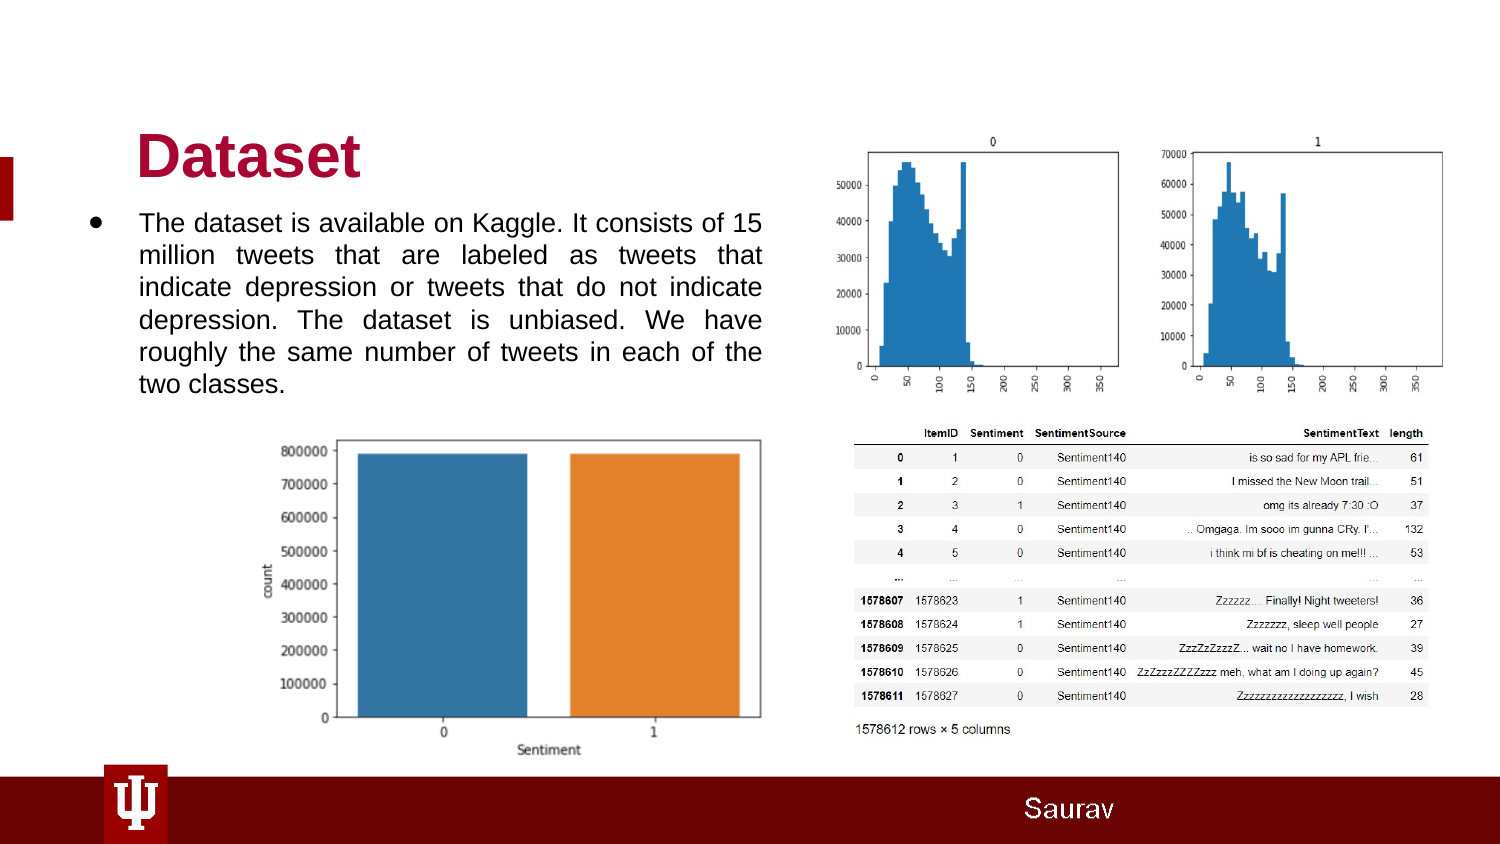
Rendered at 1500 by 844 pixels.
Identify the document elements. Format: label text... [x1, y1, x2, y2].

picture [1005, 781, 1435, 844]
picture [822, 128, 1460, 750]
subtitle The dataset is available on Kaggle. It consists of 15 million tweets that are labeled as tweets that indicate depression or tweets that do not indicate depression. The dataset is unbiased. We have roughly the same number of tweets in each of the two classes. [49, 132, 778, 711]
picture [114, 775, 158, 830]
picture [258, 421, 793, 774]
title Dataset [121, 95, 1434, 211]
